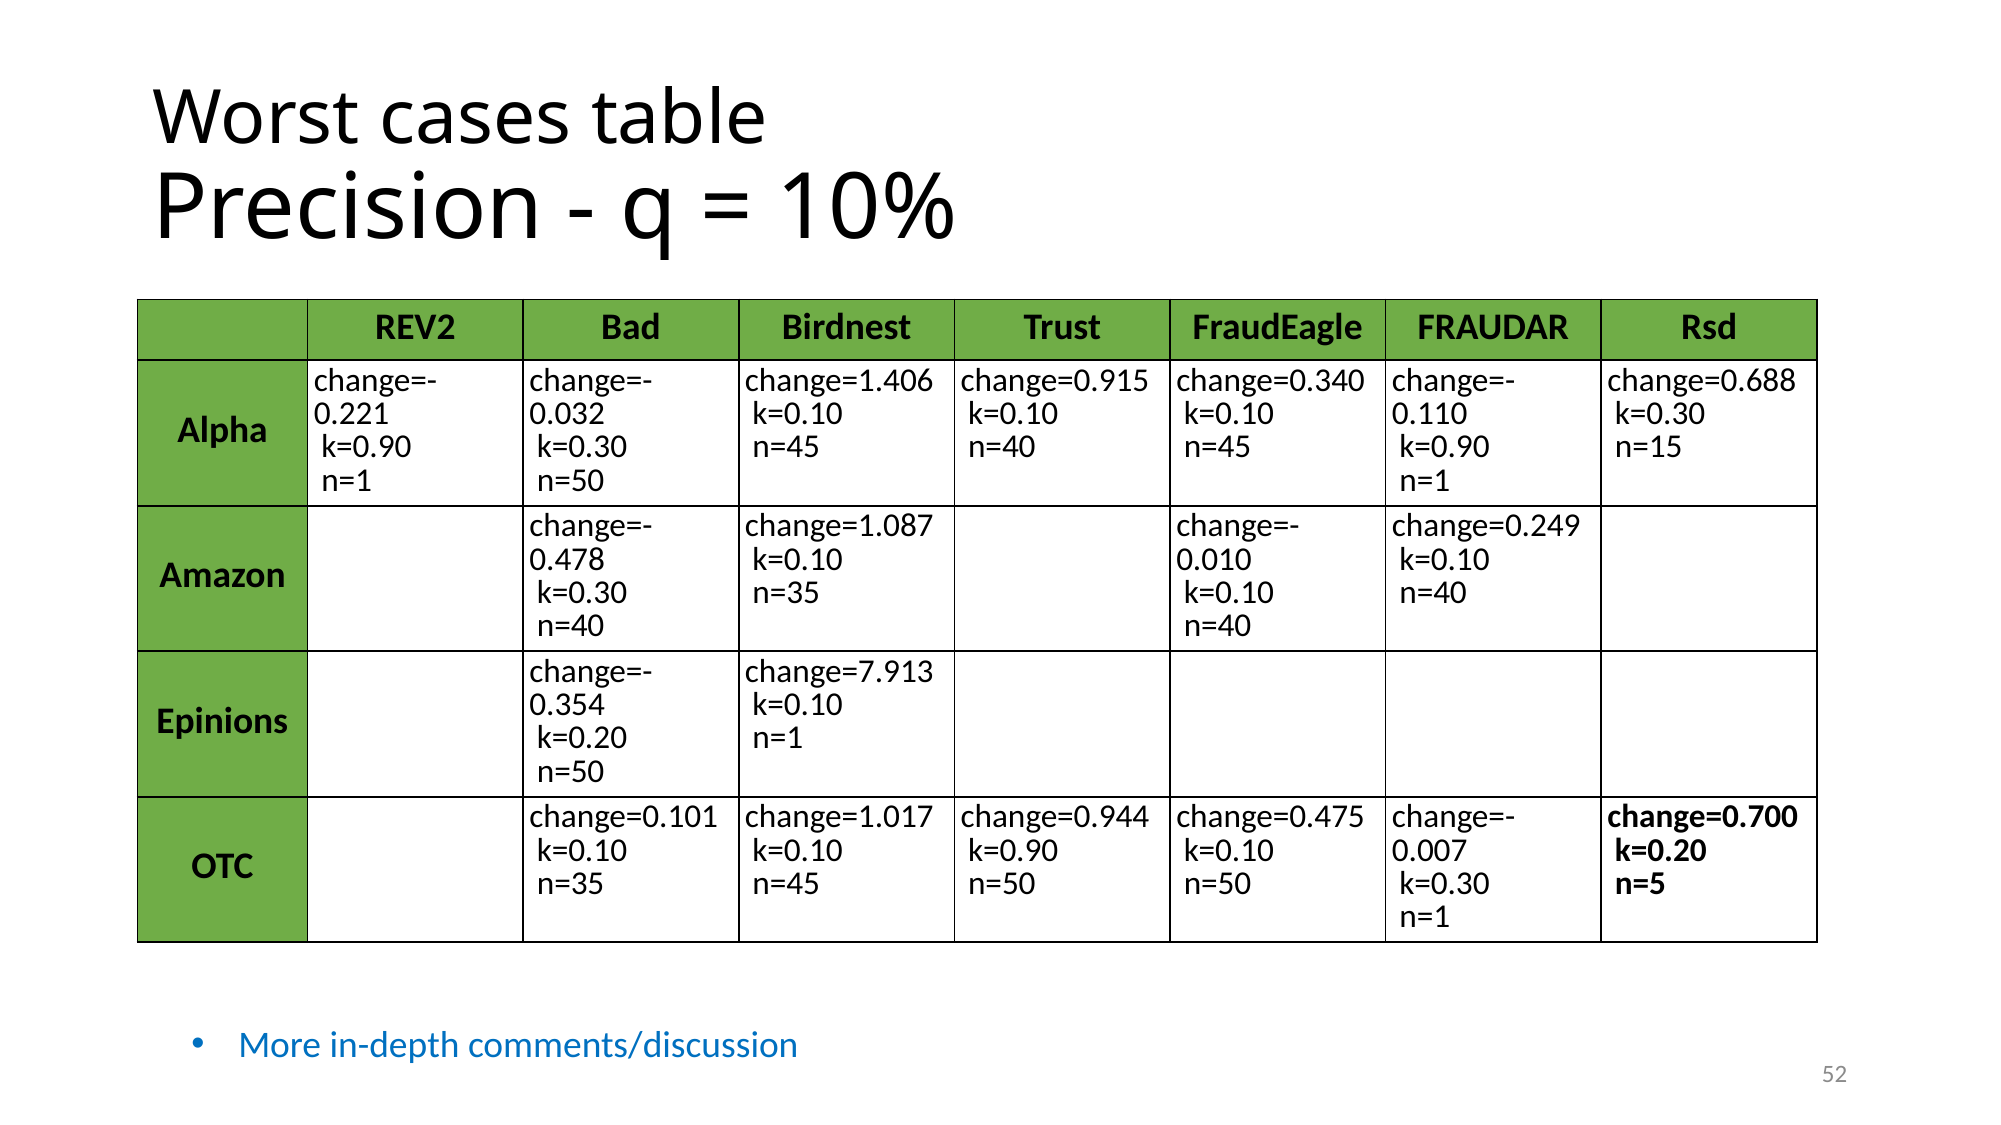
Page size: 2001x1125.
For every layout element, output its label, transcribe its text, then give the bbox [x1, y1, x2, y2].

table_cell change=0.101 k=0.10 n=35 [524, 798, 738, 941]
table_cell OTC [138, 798, 307, 941]
table_cell change=-0.478 k=0.30 n=40 [524, 507, 738, 650]
table_cell change=1.087 k=0.10 n=35 [740, 507, 954, 650]
table_cell [308, 798, 522, 941]
table_cell [1171, 652, 1385, 796]
table_cell change=0.688 k=0.30 n=15 [1602, 361, 1816, 505]
table_cell change=-0.110 k=0.90 n=1 [1386, 361, 1600, 505]
table_cell change=1.017 k=0.10 n=45 [740, 798, 954, 941]
table_header [138, 300, 307, 359]
table_cell [1602, 652, 1816, 796]
table_cell change=-0.010 k=0.10 n=40 [1171, 507, 1385, 650]
table_cell change=-0.032 k=0.30 n=50 [524, 361, 738, 505]
table_cell change=0.944 k=0.90 n=50 [955, 798, 1169, 941]
table_cell change=0.915 k=0.10 n=40 [955, 361, 1169, 505]
table_header FraudEagle [1171, 300, 1385, 359]
table_header FRAUDAR [1386, 300, 1600, 359]
table_cell [1602, 507, 1816, 650]
text_box More in-depth comments/discussion [176, 1012, 815, 1073]
table_cell change=-0.221 k=0.90 n=1 [308, 361, 522, 505]
table_cell Alpha [138, 361, 307, 505]
title Worst cases table Precision - q = 10% [137, 59, 1863, 278]
table_cell change=-0.354 k=0.20 n=50 [524, 652, 738, 796]
table_header Birdnest [740, 300, 954, 359]
table_cell [308, 652, 522, 796]
table_header REV2 [308, 300, 522, 359]
table_cell [1386, 652, 1600, 796]
table_cell Amazon [138, 507, 307, 650]
table_cell [955, 507, 1169, 650]
table_cell change=7.913 k=0.10 n=1 [740, 652, 954, 796]
table_cell change=0.249 k=0.10 n=40 [1386, 507, 1600, 650]
table_header Rsd [1602, 300, 1816, 359]
table_header Bad [524, 300, 738, 359]
table_cell change=0.700 k=0.20 n=5 [1602, 798, 1816, 941]
table_header Trust [955, 300, 1169, 359]
table_cell [308, 507, 522, 650]
table_cell Epinions [138, 652, 307, 796]
table_cell change=1.406 k=0.10 n=45 [740, 361, 954, 505]
table_cell change=0.340 k=0.10 n=45 [1171, 361, 1385, 505]
table_cell [955, 652, 1169, 796]
table_cell change=0.475 k=0.10 n=50 [1171, 798, 1385, 941]
slide_number 52 [1412, 1042, 1863, 1103]
table_cell change=-0.007 k=0.30 n=1 [1386, 798, 1600, 941]
